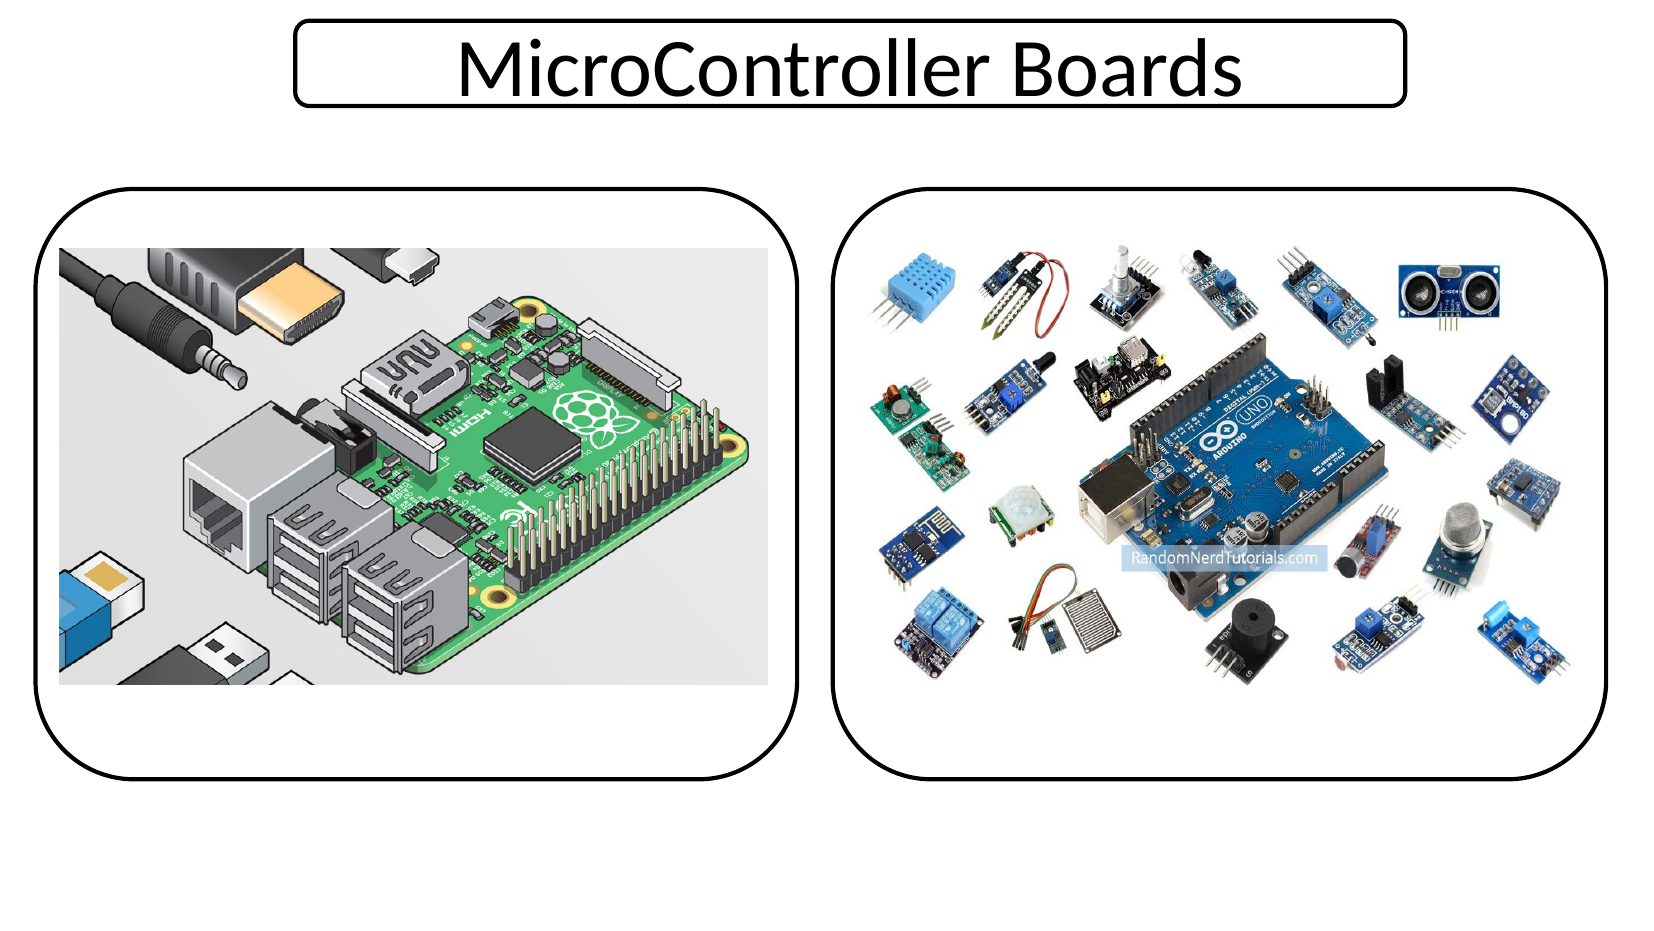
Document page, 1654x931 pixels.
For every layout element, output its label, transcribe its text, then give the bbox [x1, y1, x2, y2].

picture [861, 240, 1577, 697]
text_box MicroController Boards [293, 18, 1408, 109]
text_box [33, 186, 800, 782]
picture [58, 248, 768, 685]
text_box [830, 186, 1609, 782]
